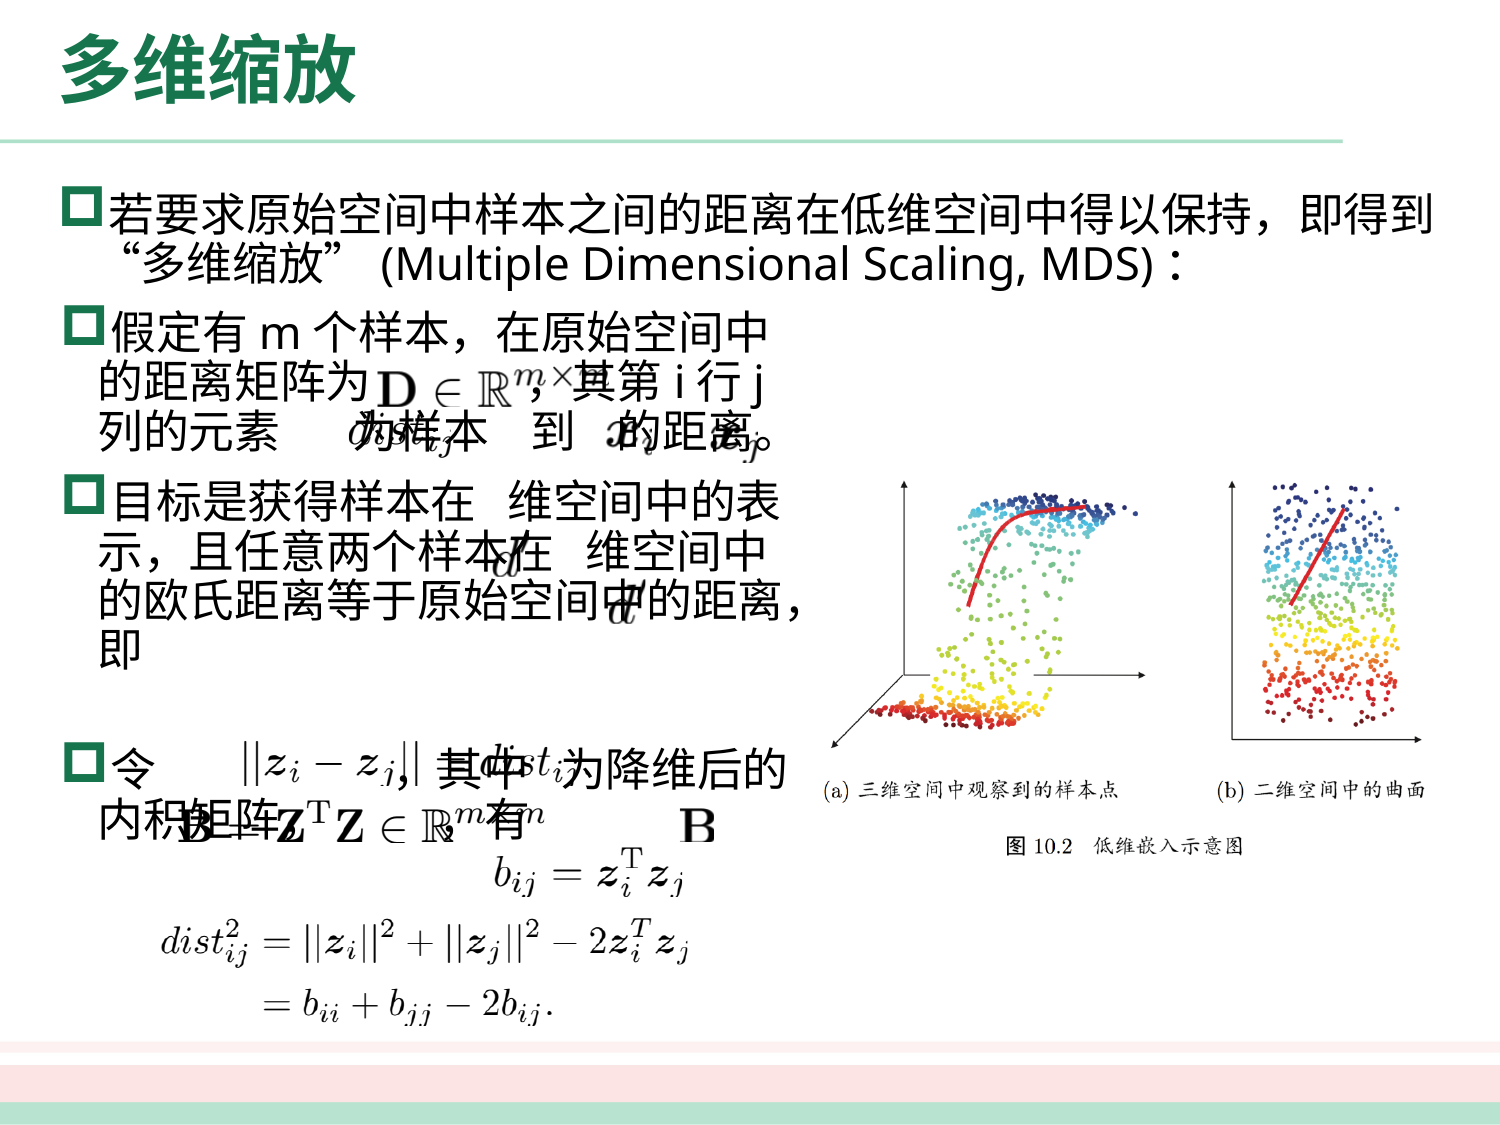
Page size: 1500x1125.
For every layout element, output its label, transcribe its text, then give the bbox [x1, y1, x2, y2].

title 多维缩放 [42, 8, 1223, 138]
picture [0, 0, 1500, 1125]
text_box 假定有m个样本，在原始空间中的距离矩阵为 ，其第i行j列的元素 为样本 到 的距离。 目标是获得样本在 维空间中的表示，且任意两个样本在 维空间中的欧氏距离等于原始空间中的距离，即 令 ，其中 为降维后的内积矩阵， ，有 [44, 302, 812, 1015]
list 若要求原始空间中样本之间的距离在低维空间中得以保持，即得到“多维缩放”(Multiple Dimensional Scaling, MDS)： [42, 184, 1459, 897]
